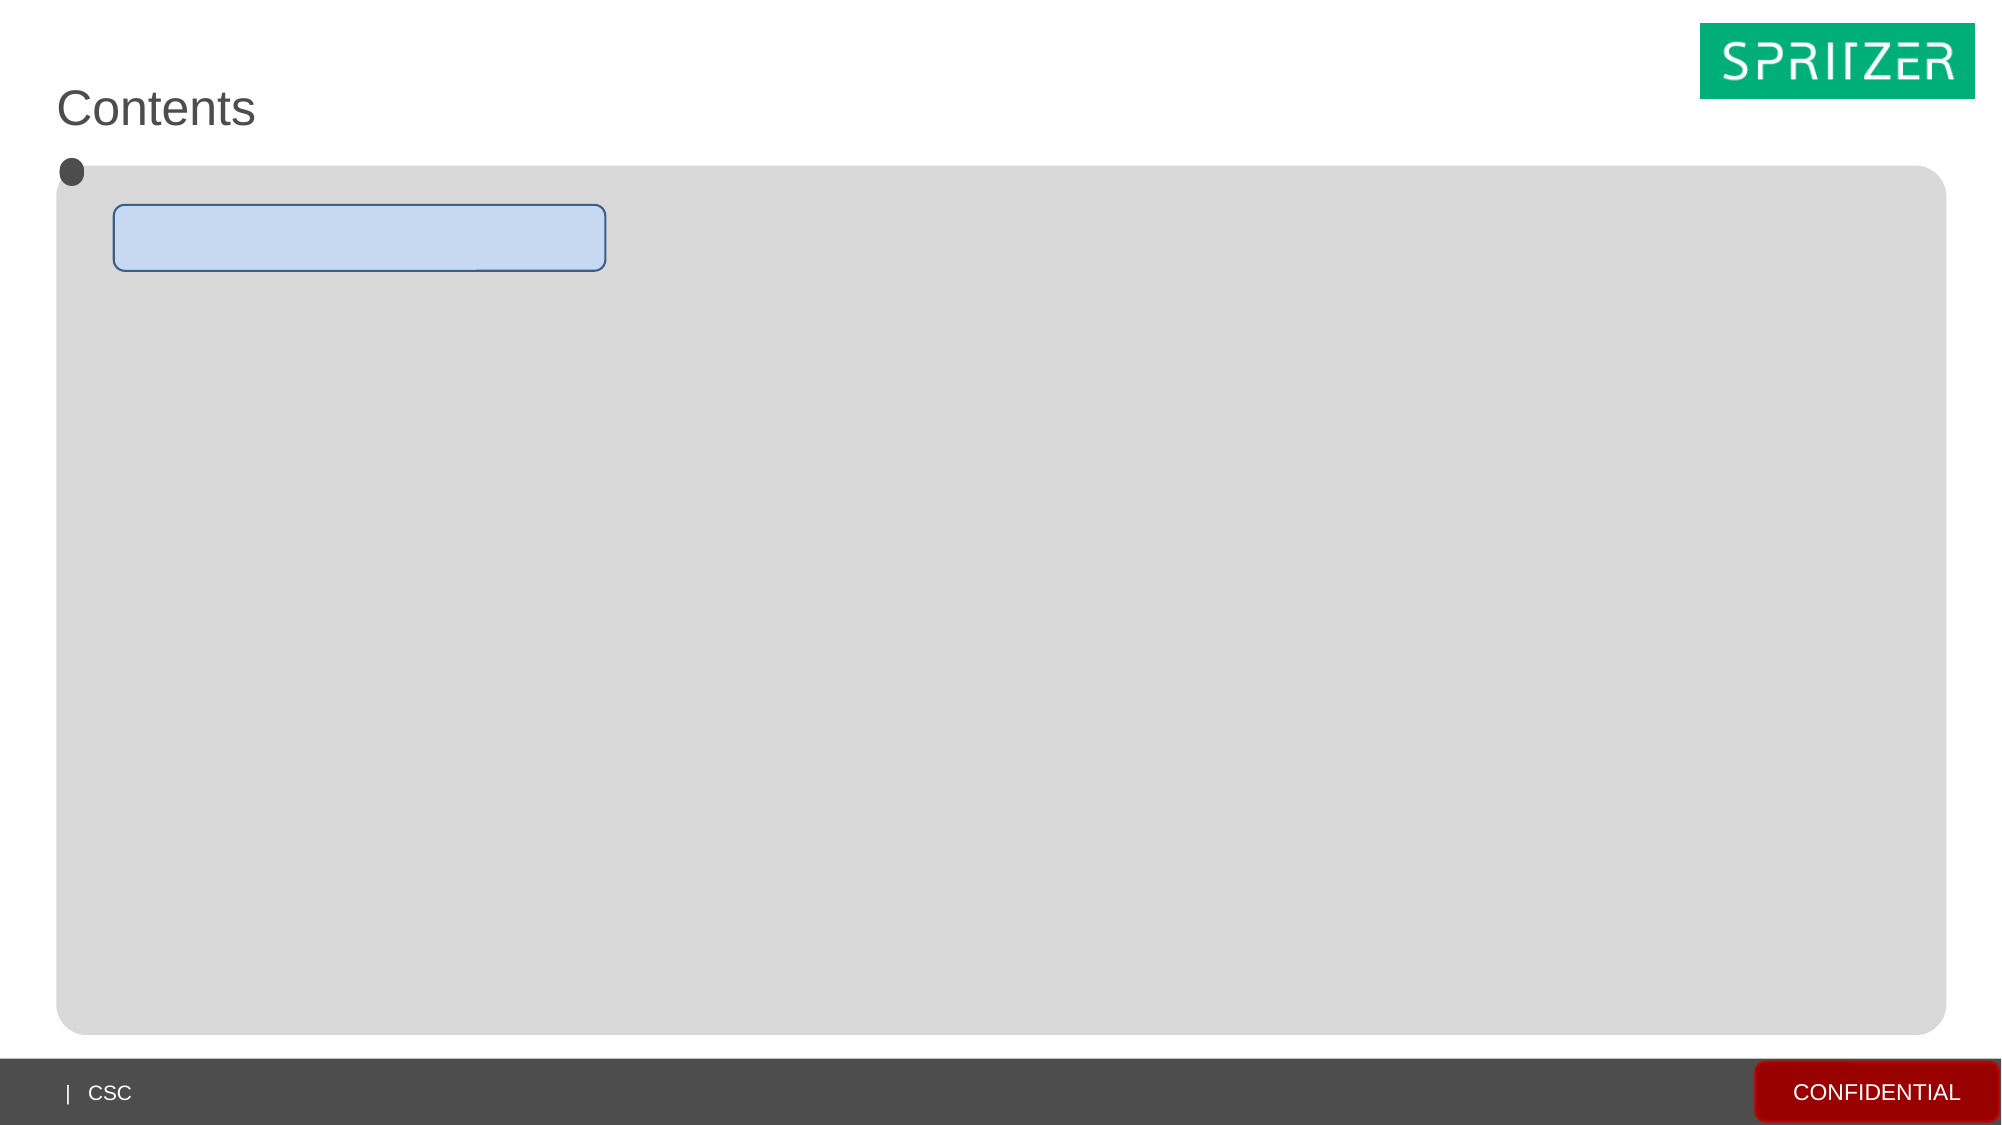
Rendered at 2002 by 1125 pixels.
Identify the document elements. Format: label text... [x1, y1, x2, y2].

text_box Sprizter BLE framework Sprizter Serialization Codec Sprizter Serialization Transport&PHY Layer Sequence Custom Profile [56, 192, 1244, 592]
text_box Contents [56, 46, 1947, 166]
picture [1700, 23, 1975, 99]
